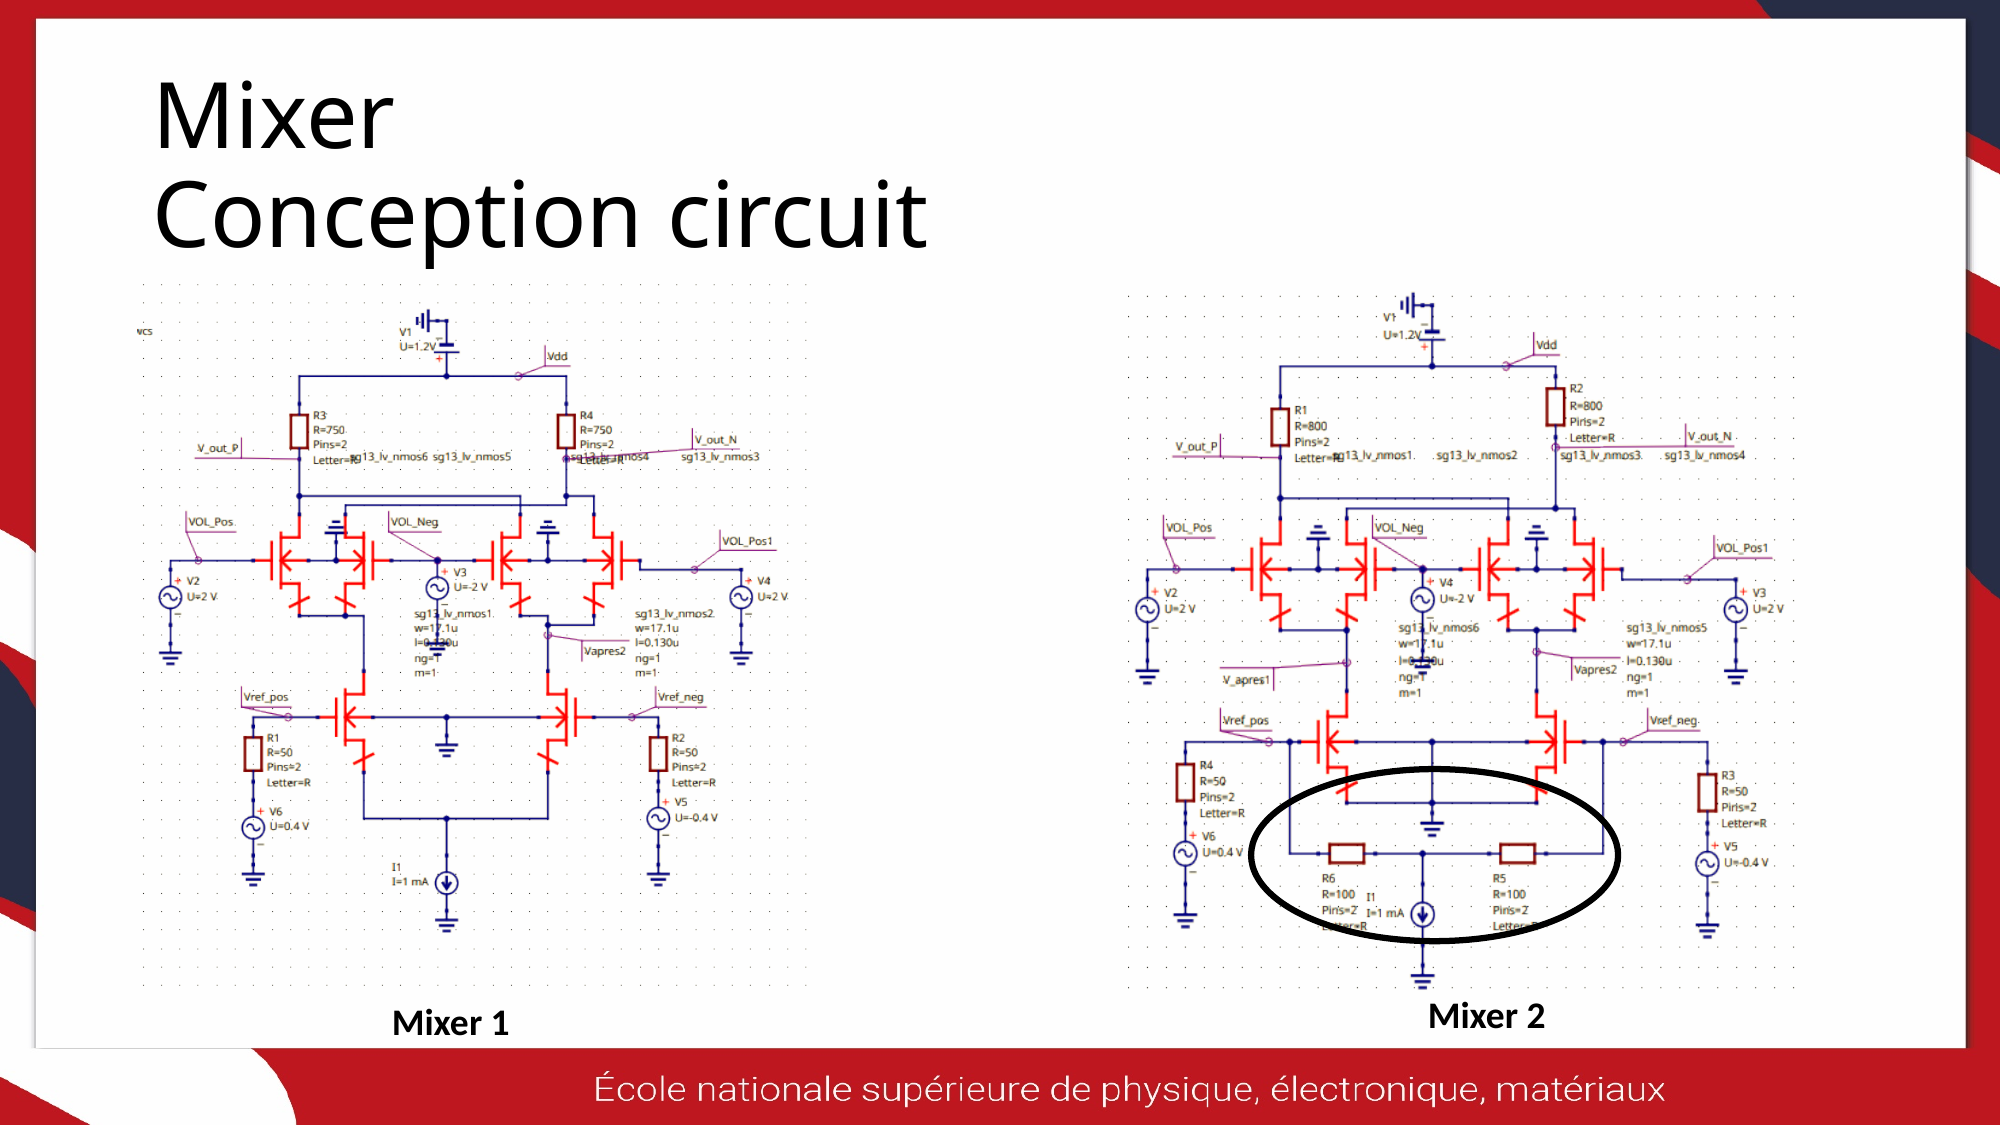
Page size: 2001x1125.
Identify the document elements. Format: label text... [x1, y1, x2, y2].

text_box Mixer 2 [1413, 993, 1589, 1044]
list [137, 277, 815, 992]
slide_number 37 [1412, 1042, 1863, 1103]
text_box Mixer 1 [376, 992, 695, 1051]
title Mixer Conception circuit [137, 59, 1863, 278]
picture [0, 0, 2000, 1125]
